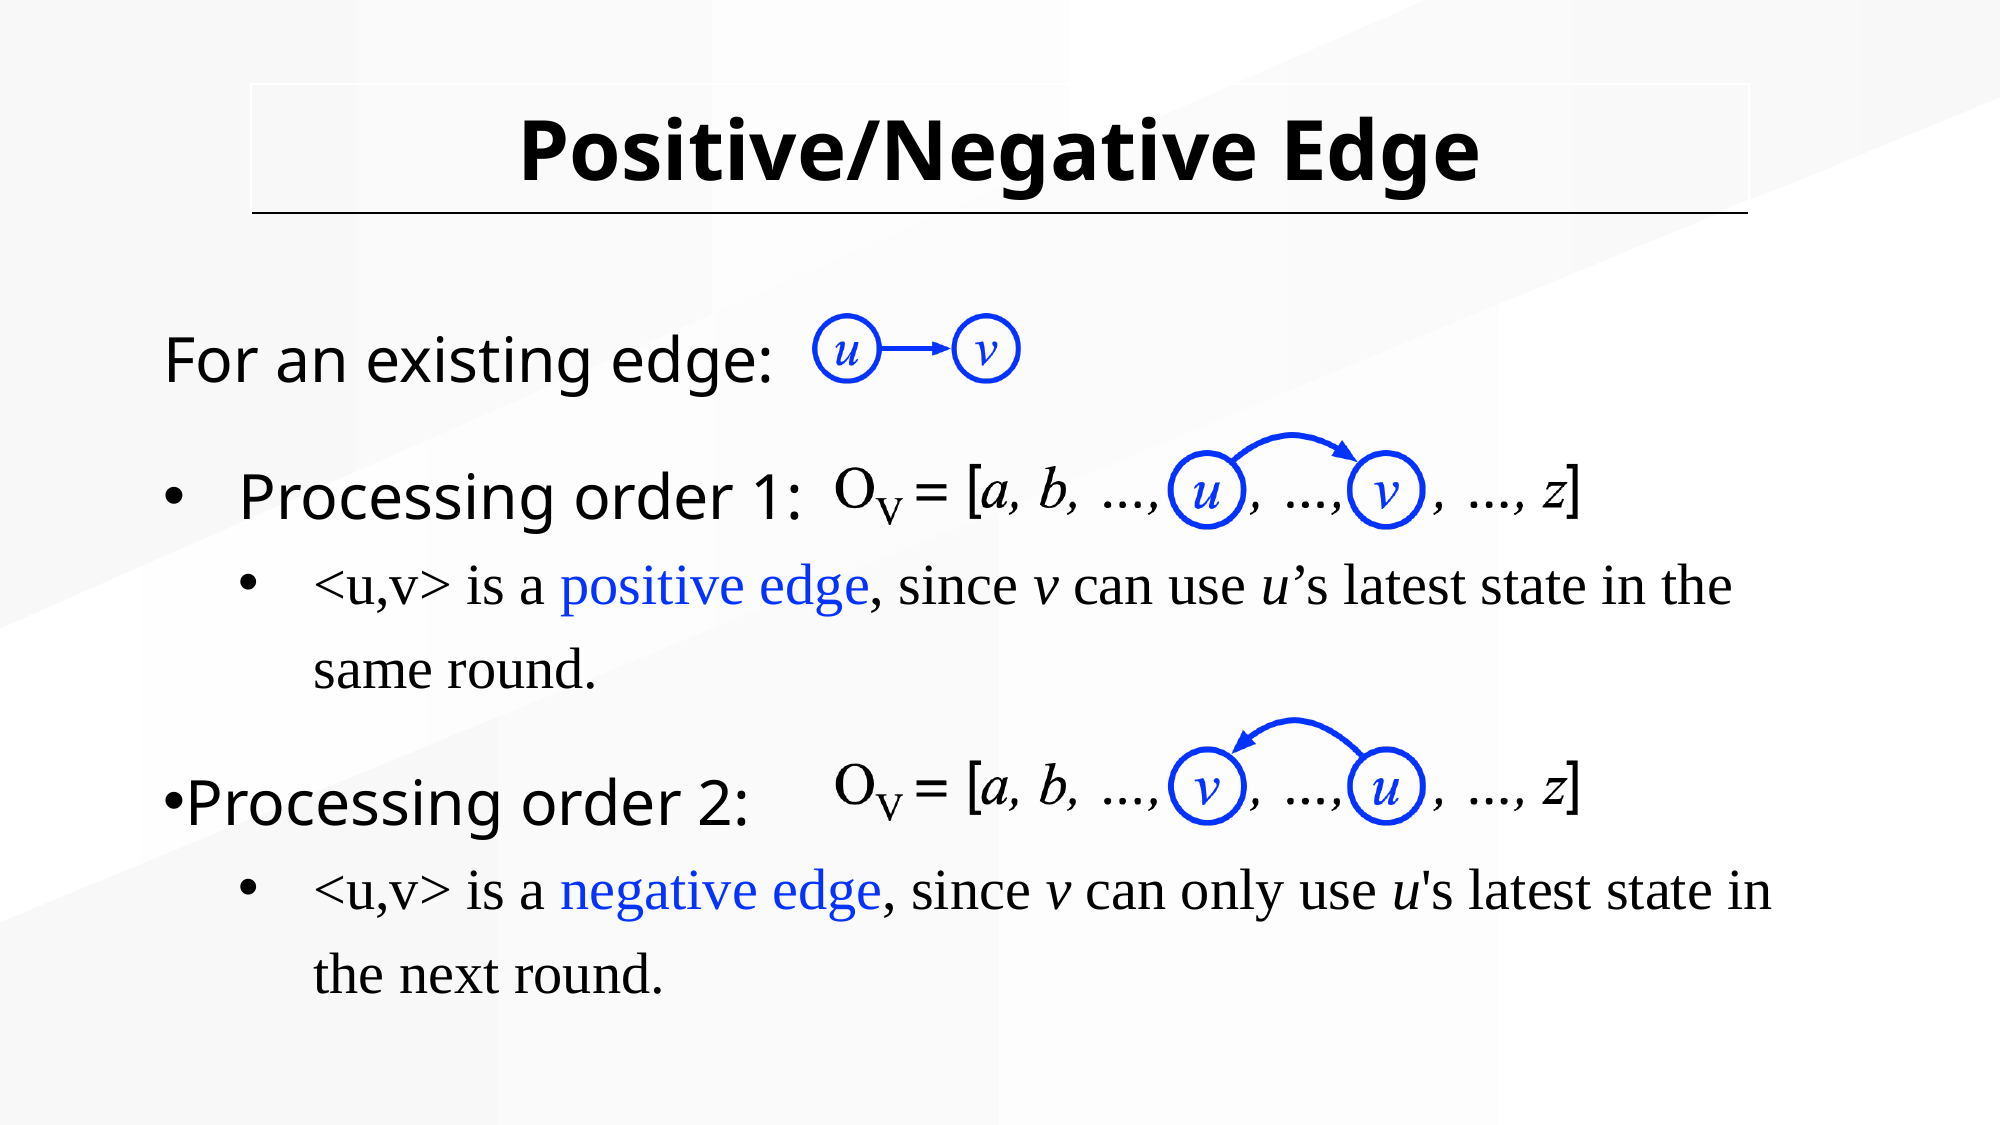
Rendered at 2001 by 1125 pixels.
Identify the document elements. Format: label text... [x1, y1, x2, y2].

picture [830, 717, 1586, 834]
picture [830, 432, 1586, 538]
text_box For an existing edge: Processing order 1: <u,v> is a positive edge, since v can use u’s latest state in the same round. Processing order 2: <u,v> is a negative edge, since v can only use u's latest state in the next round. [148, 275, 1852, 1013]
picture [812, 313, 1021, 384]
table_header Positive/Negative Edge [252, 85, 1748, 212]
